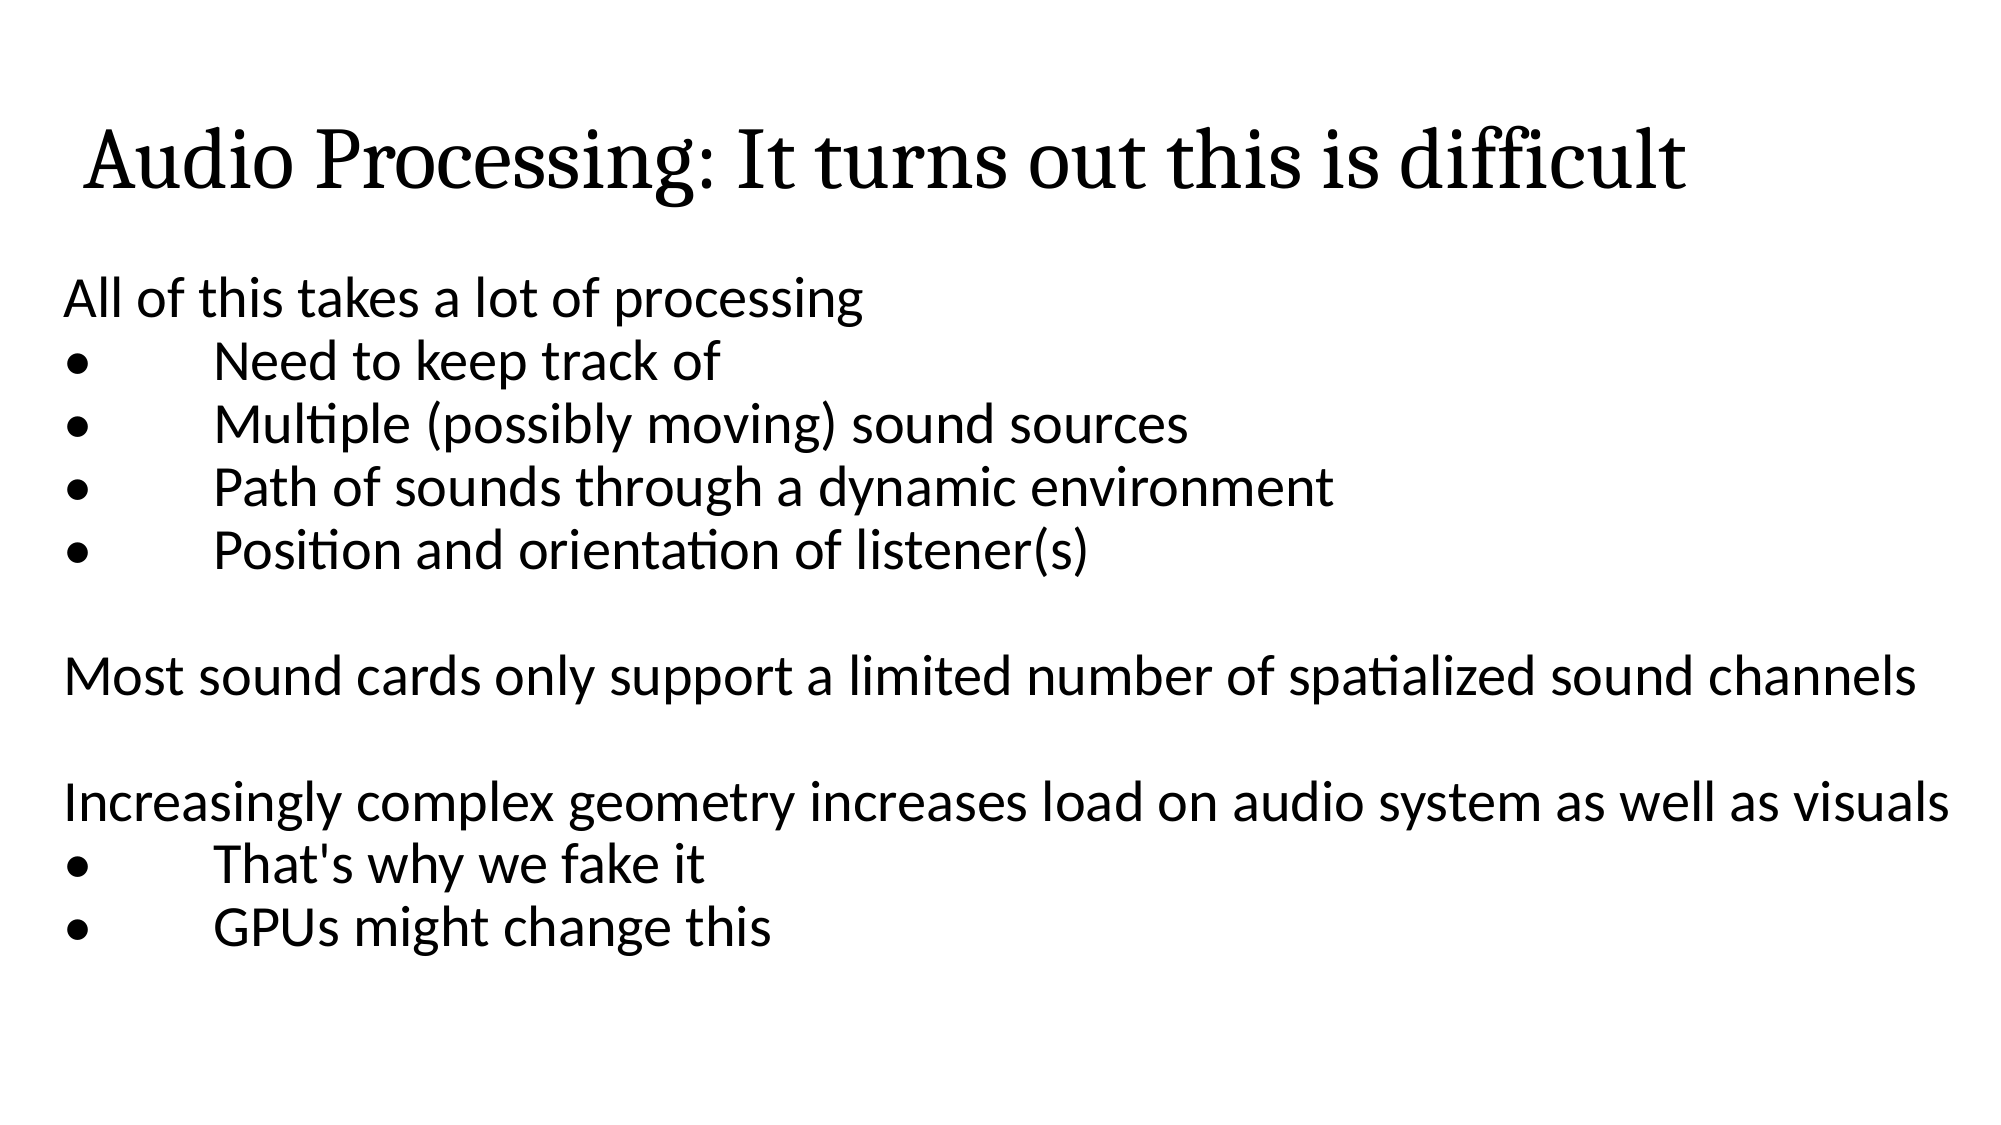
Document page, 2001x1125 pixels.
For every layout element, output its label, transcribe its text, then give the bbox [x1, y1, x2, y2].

title Audio Processing: It turns out this is difficult [68, 97, 1932, 223]
list All of this takes a lot of processing • Need to keep track of • Multiple (possibly moving) sound sources • Path of sounds through a dynamic environment • Position and orientation of listener(s) Most sound cards only support a limited number of spatialized sound channels Increasingly complex geometry increases load on audio system as well as visuals • That's why we fake it • GPUs might change this [23, 252, 1977, 1000]
